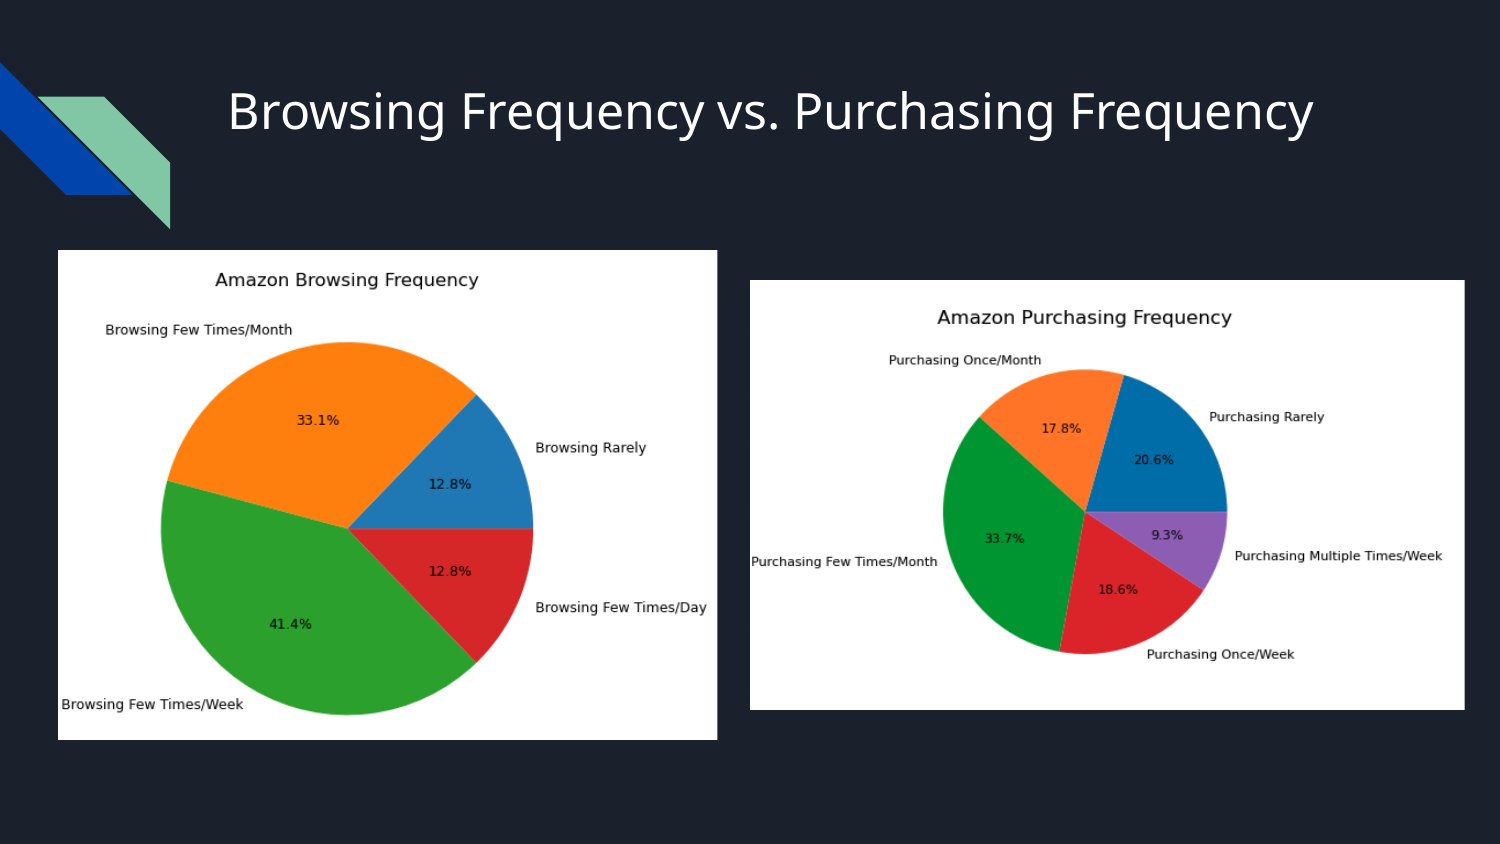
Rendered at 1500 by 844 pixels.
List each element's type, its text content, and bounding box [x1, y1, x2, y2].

picture [57, 250, 718, 740]
title Browsing Frequency vs. Purchasing Frequency [212, 64, 1368, 215]
picture [749, 280, 1465, 710]
